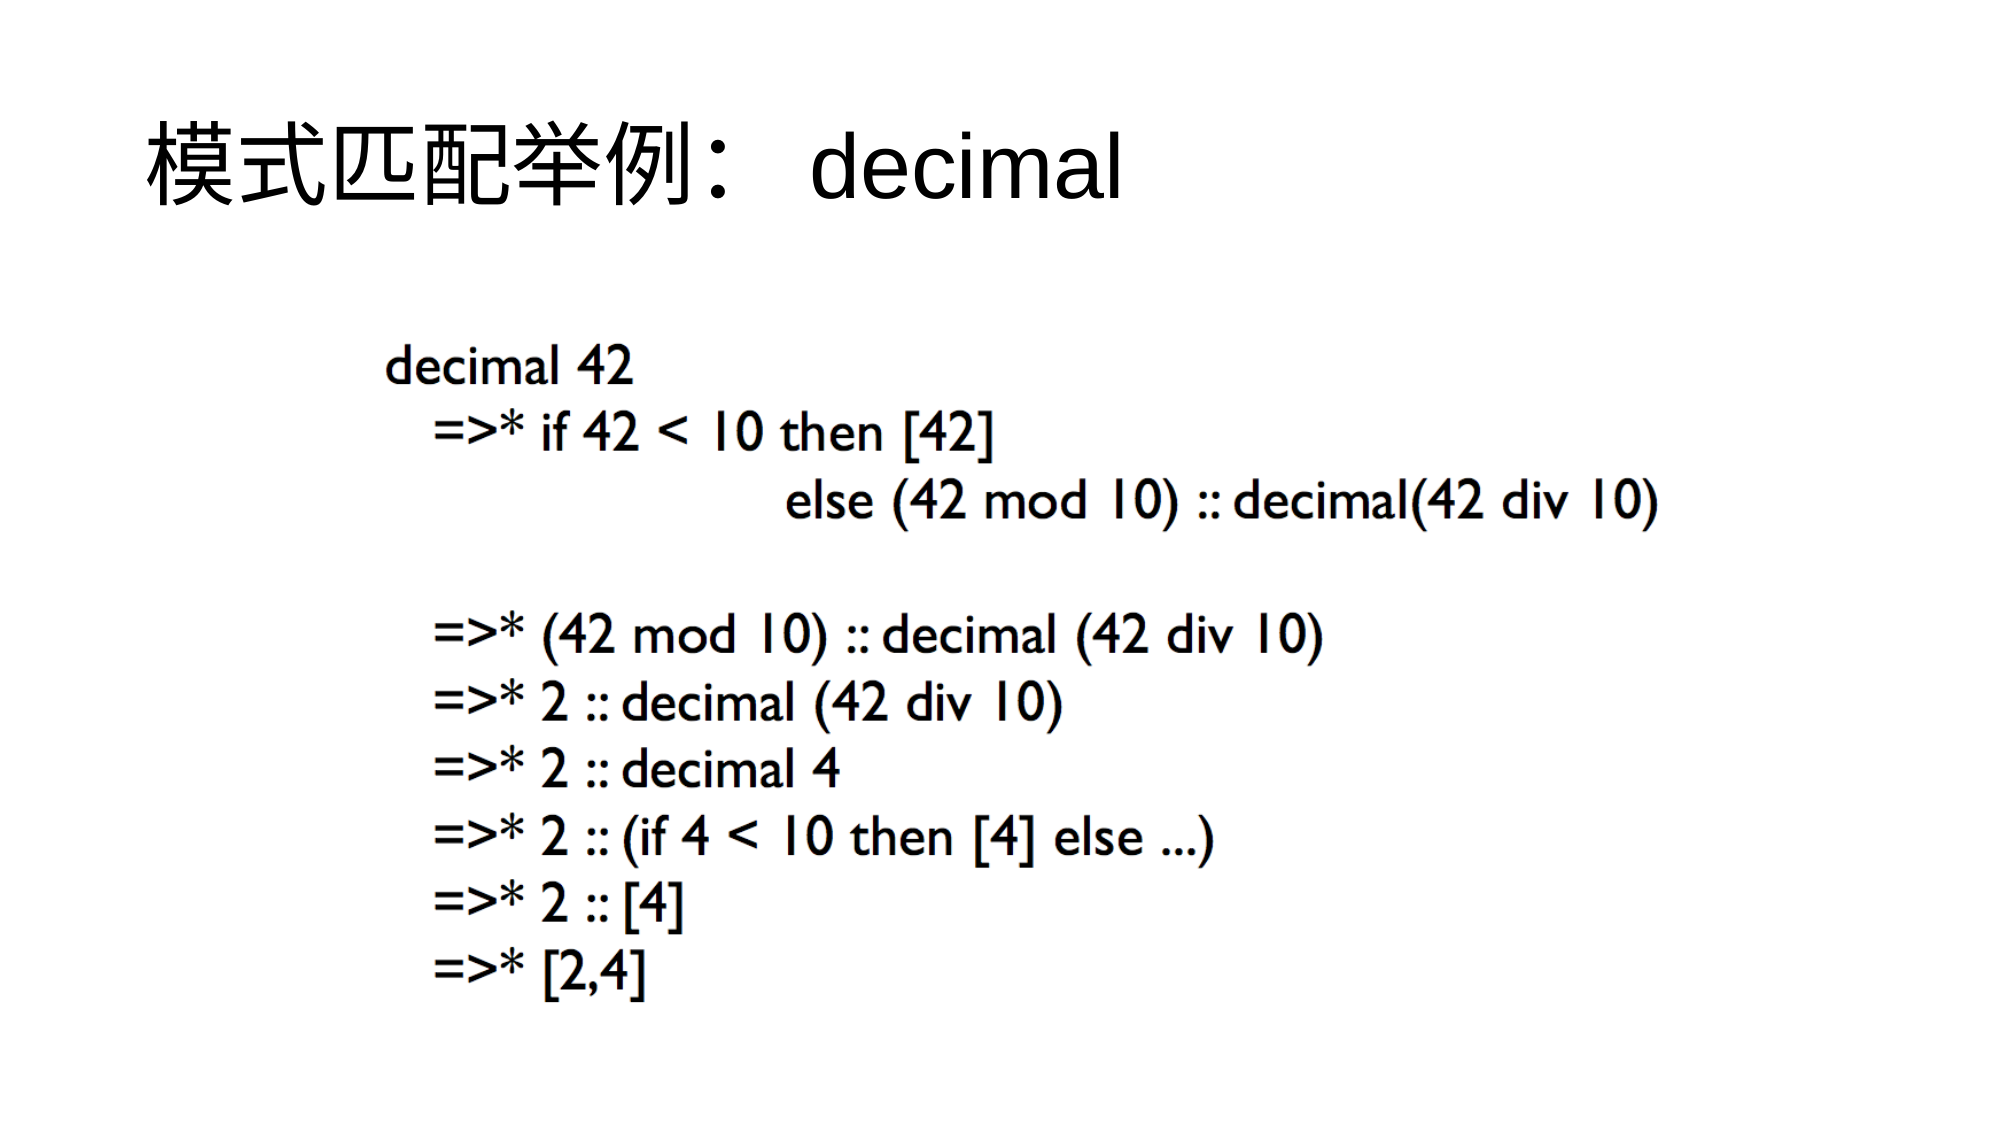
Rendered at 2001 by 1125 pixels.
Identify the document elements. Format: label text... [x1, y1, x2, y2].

picture [374, 298, 1681, 1024]
title 模式匹配举例：decimal [136, 59, 1863, 278]
